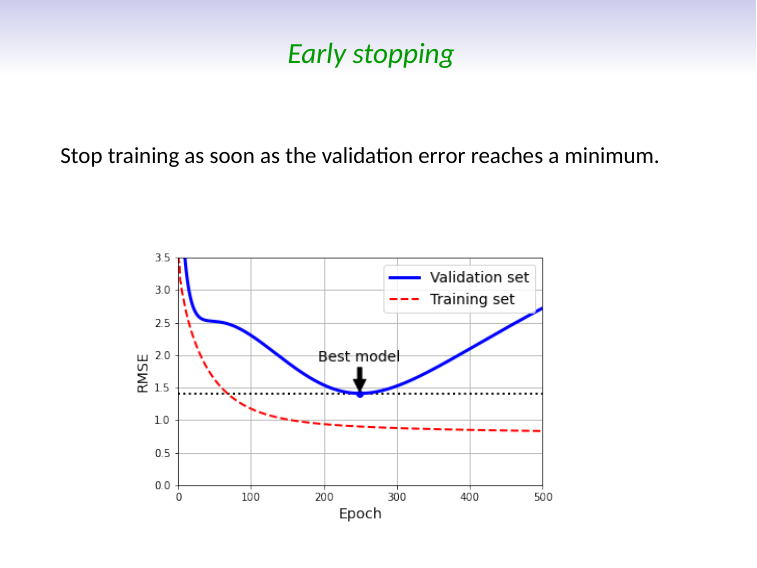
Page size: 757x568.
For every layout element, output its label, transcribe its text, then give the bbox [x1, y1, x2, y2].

picture [0, 0, 756, 74]
title Early stopping [287, 34, 469, 70]
list Stop training as soon as the validation error reaches a minimum. [60, 140, 696, 196]
picture [127, 246, 560, 529]
